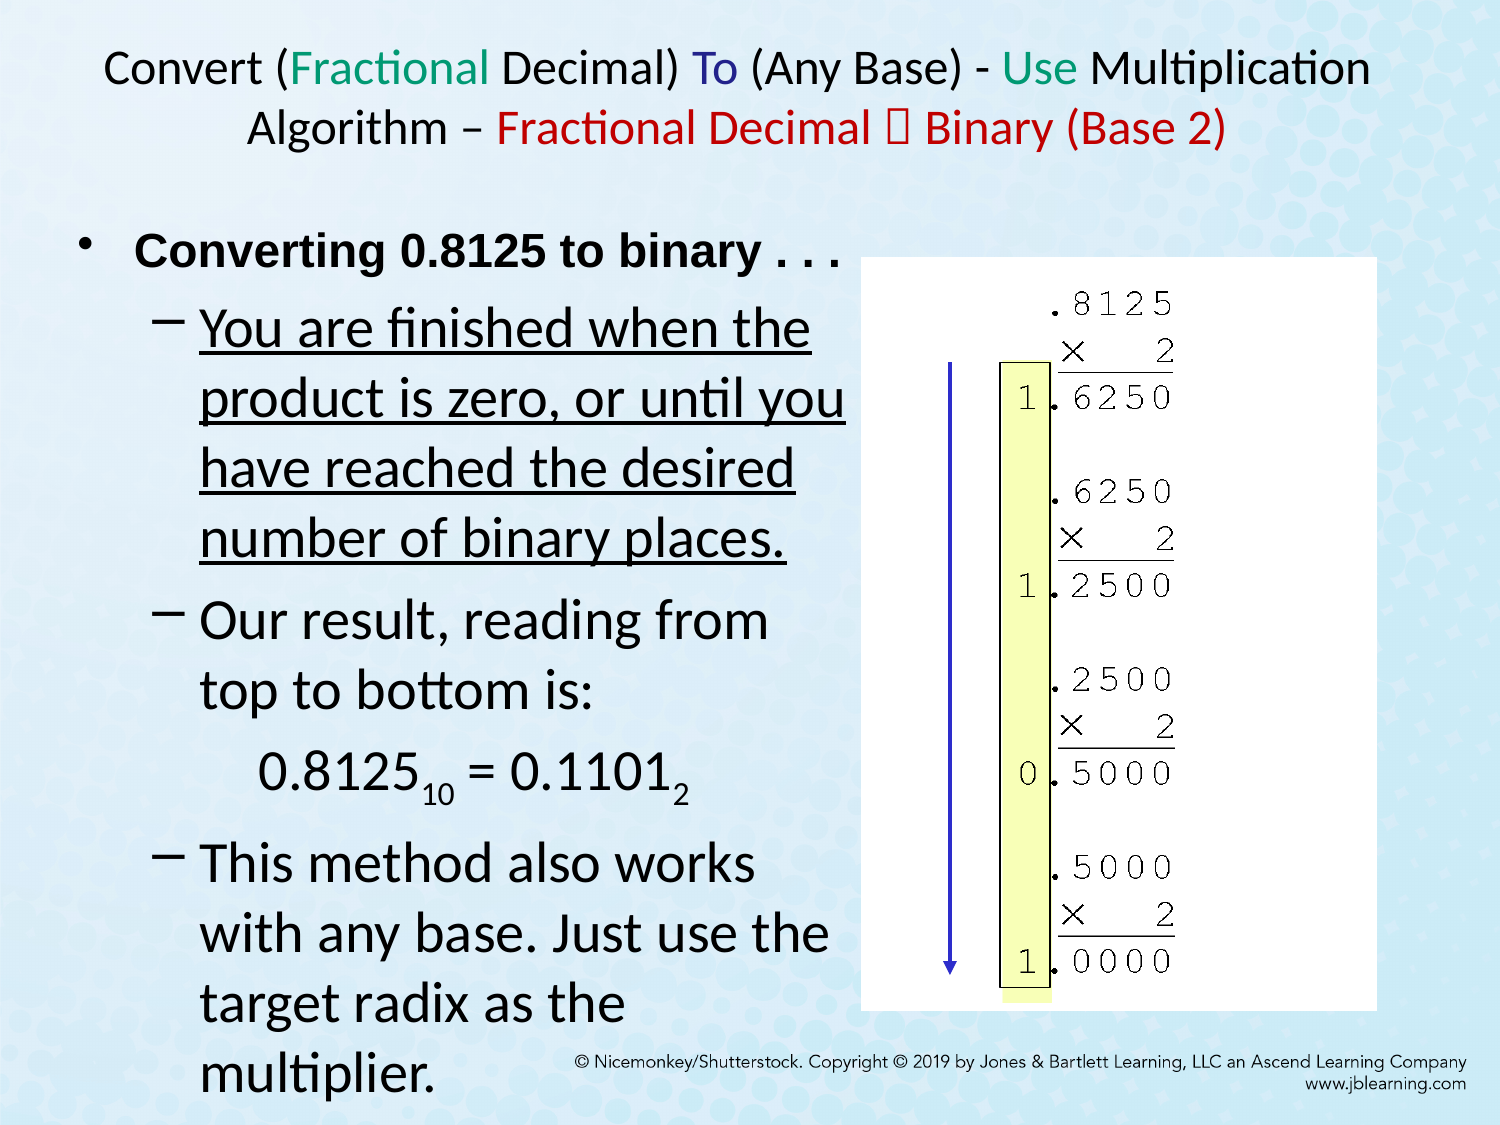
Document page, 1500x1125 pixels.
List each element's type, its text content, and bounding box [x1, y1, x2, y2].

list Converting 0.8125 to binary . . . You are finished when the product is zero, or until you have reached the desired number of binary places. Our result, reading from top to bottom is: 0.812510 = 0.11012 This method also works with any base. Just use the target radix as the multiplier. [62, 212, 863, 988]
title Convert (Fractional Decimal) To (Any Base) - Use Multiplication Algorithm – Fractional Decimal  Binary (Base 2) [0, 50, 1475, 140]
picture [0, 0, 1500, 1125]
